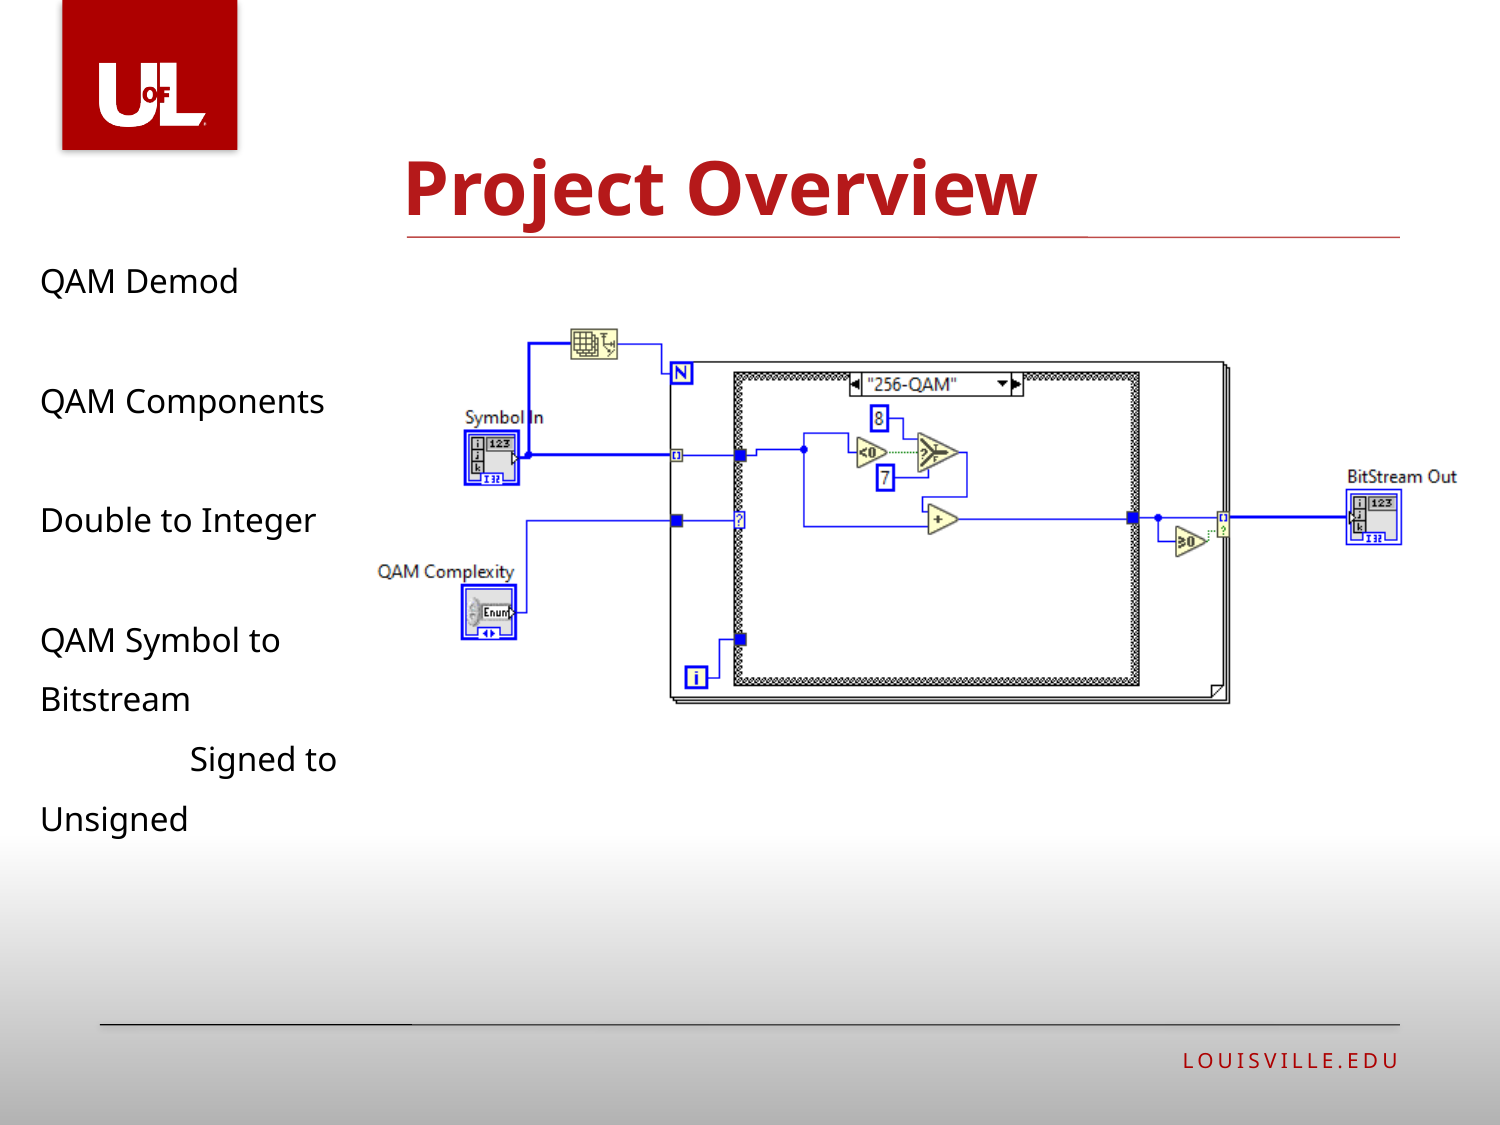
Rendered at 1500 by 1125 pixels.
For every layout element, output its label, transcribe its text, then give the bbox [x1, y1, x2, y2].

list QAM Demod QAM Components Double to Integer QAM Symbol to Bitstream Signed to Unsigned [24, 233, 388, 959]
picture [374, 307, 1469, 725]
title Project Overview [387, 162, 1400, 238]
picture [99, 62, 207, 127]
